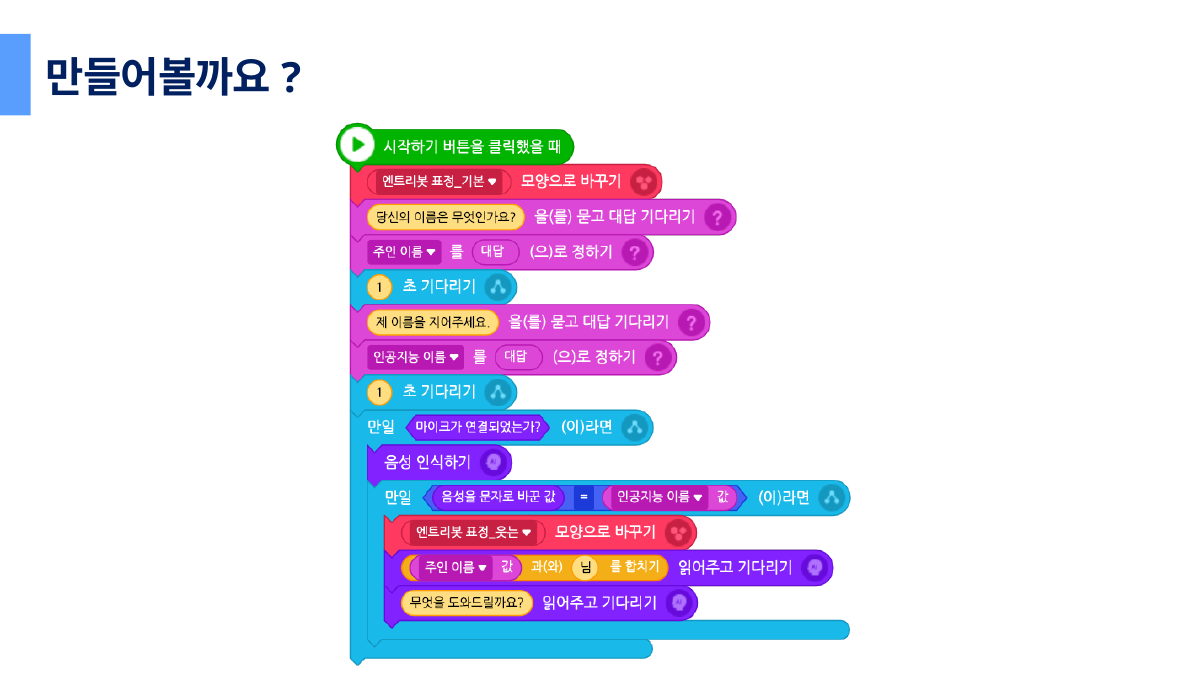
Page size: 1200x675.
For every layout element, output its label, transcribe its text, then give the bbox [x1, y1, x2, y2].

picture [335, 119, 865, 666]
text_box [0, 33, 32, 116]
text_box 만들어볼까요? [32, 43, 712, 109]
